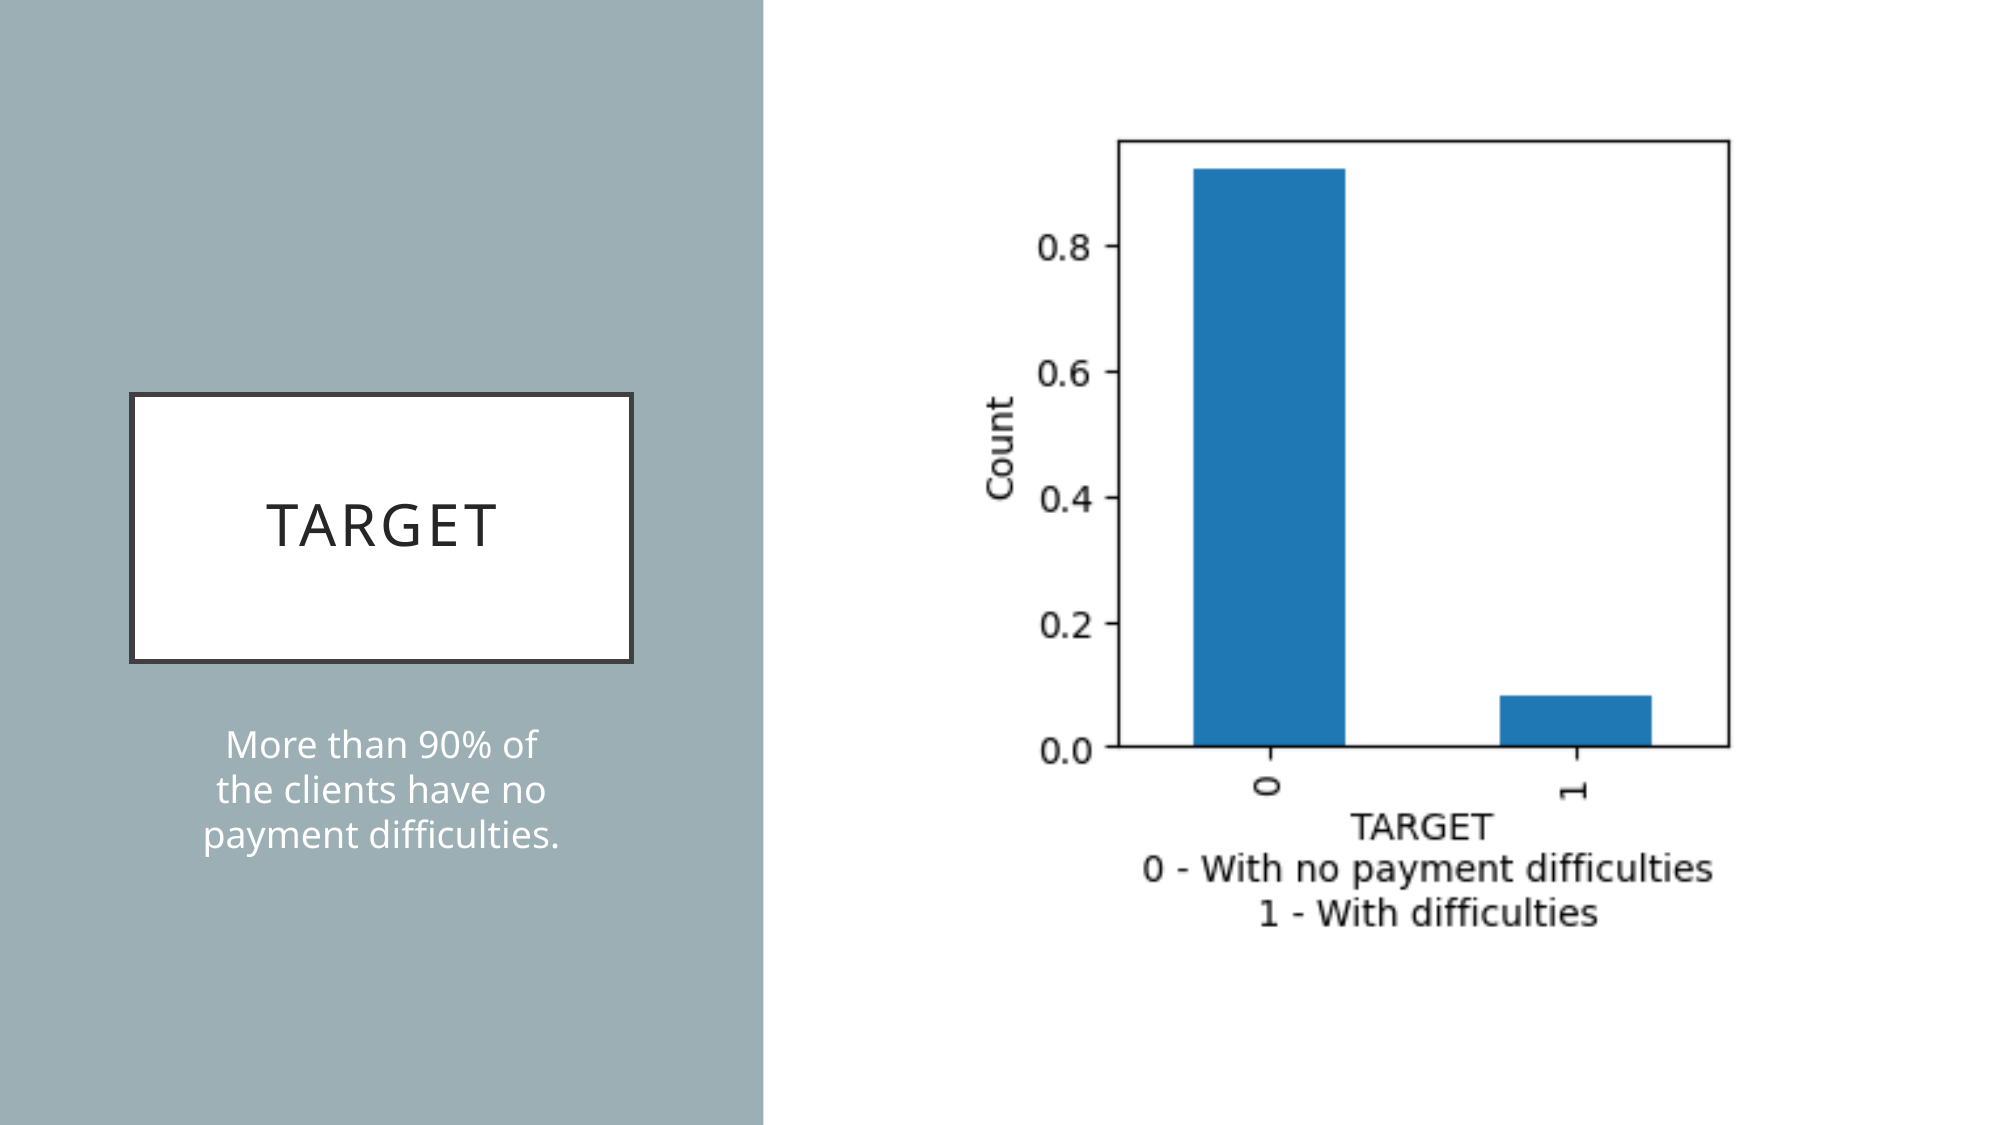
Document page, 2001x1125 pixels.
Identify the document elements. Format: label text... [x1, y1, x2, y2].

list More than 90% of the clients have no payment difficulties. [184, 713, 580, 918]
title TARGET [129, 392, 634, 664]
text_box [764, 0, 2000, 1125]
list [956, 104, 1807, 969]
text_box [0, 0, 764, 1125]
